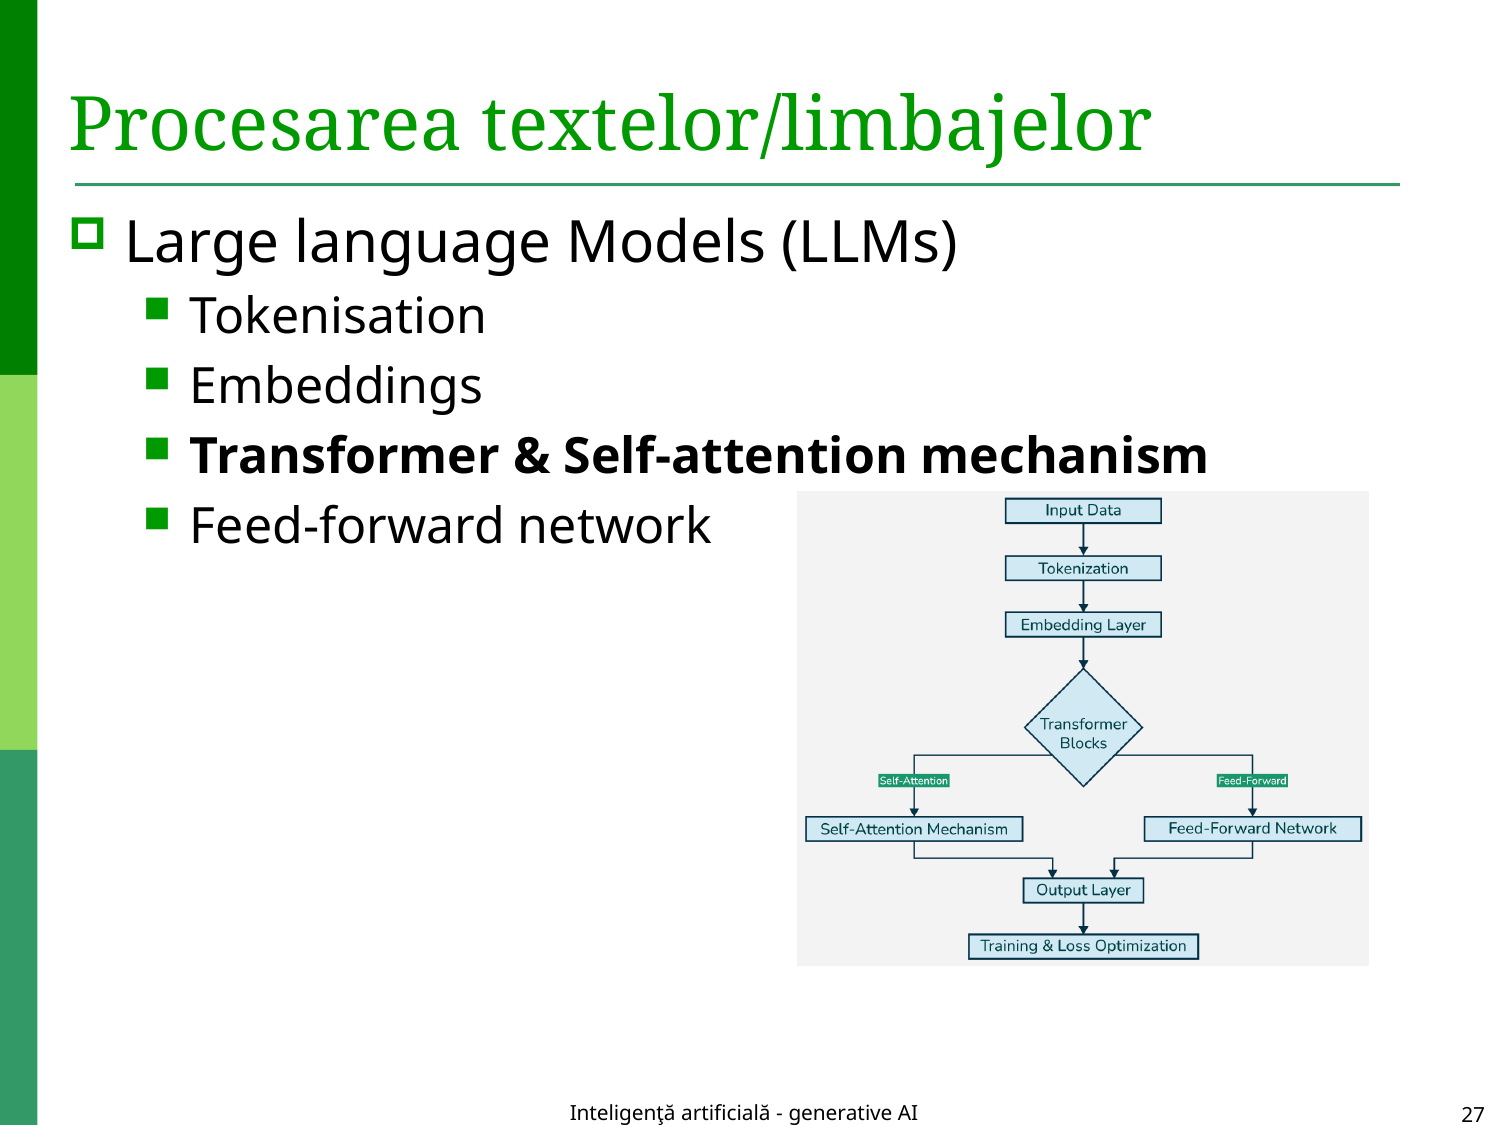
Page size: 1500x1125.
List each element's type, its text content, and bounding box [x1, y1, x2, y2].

slide_number 27 [1149, 1093, 1500, 1125]
title Procesarea textelor/limbajelor [53, 19, 1471, 173]
footer Inteligenţă artificială - generative AI [229, 1091, 1259, 1125]
list Large language Models (LLMs) Tokenisation Embeddings Transformer & Self-attention mechanism Feed-forward network [53, 196, 1471, 1094]
picture [796, 491, 1369, 967]
